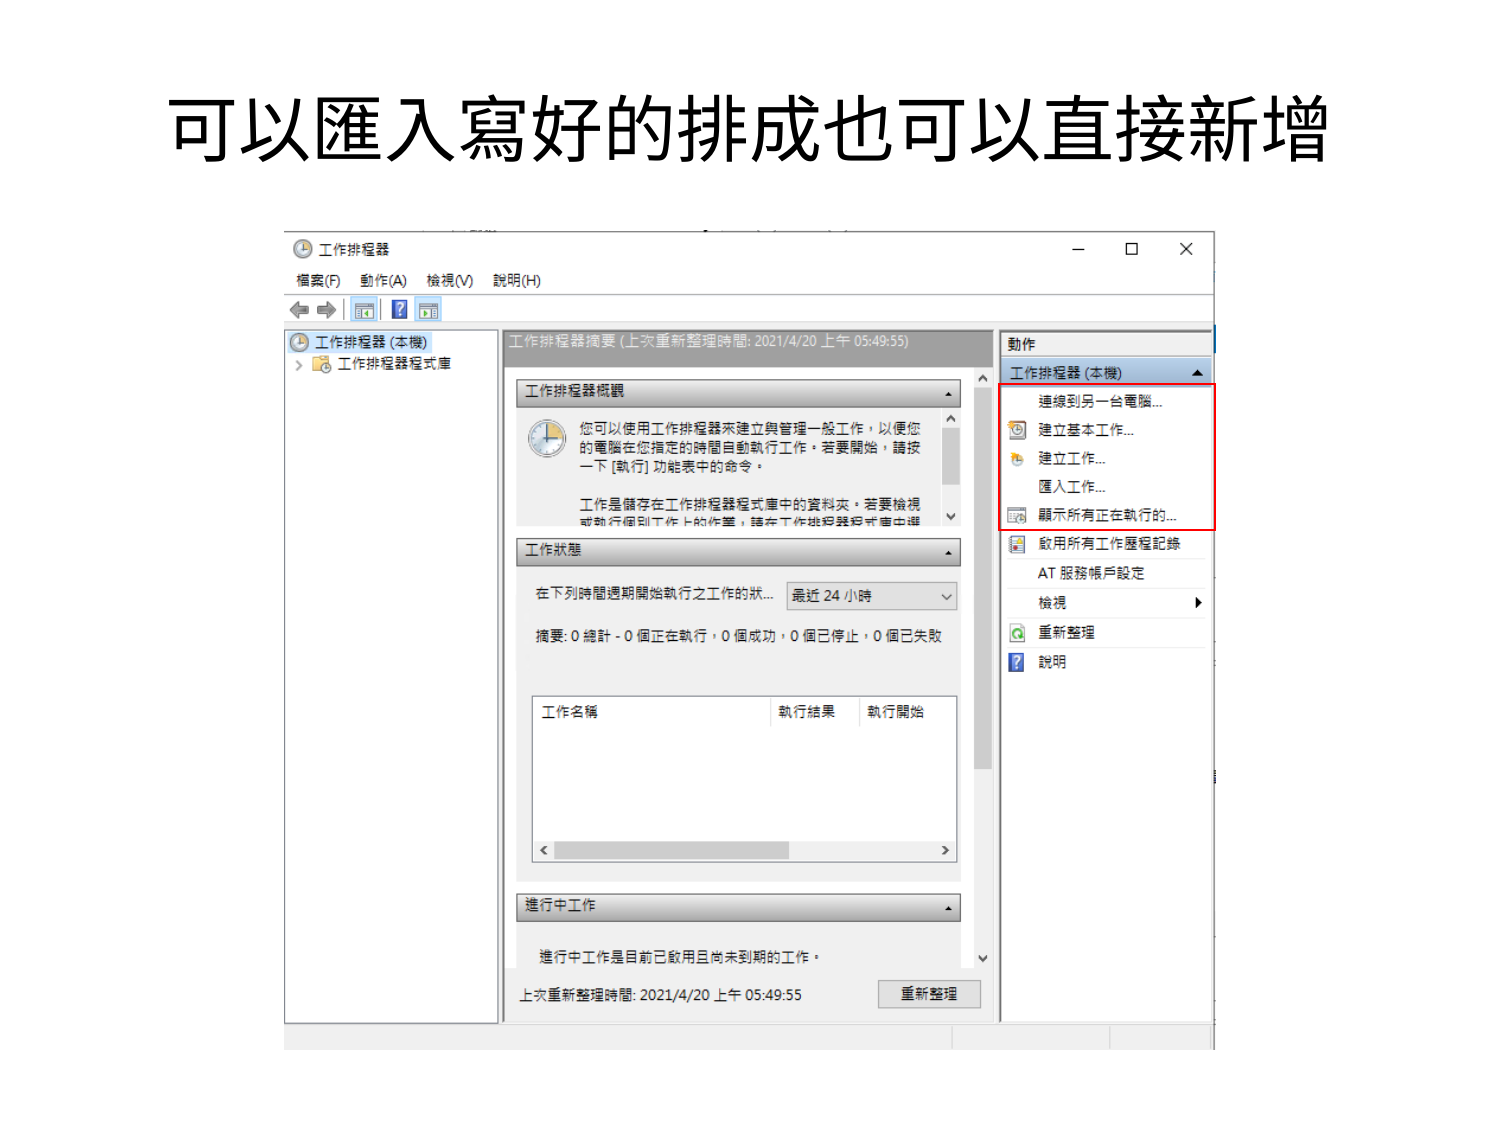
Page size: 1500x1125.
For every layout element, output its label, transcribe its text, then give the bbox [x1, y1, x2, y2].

text_box 可以匯入寫好的排成也可以直接新增 [150, 76, 1349, 179]
picture [284, 230, 1216, 1050]
